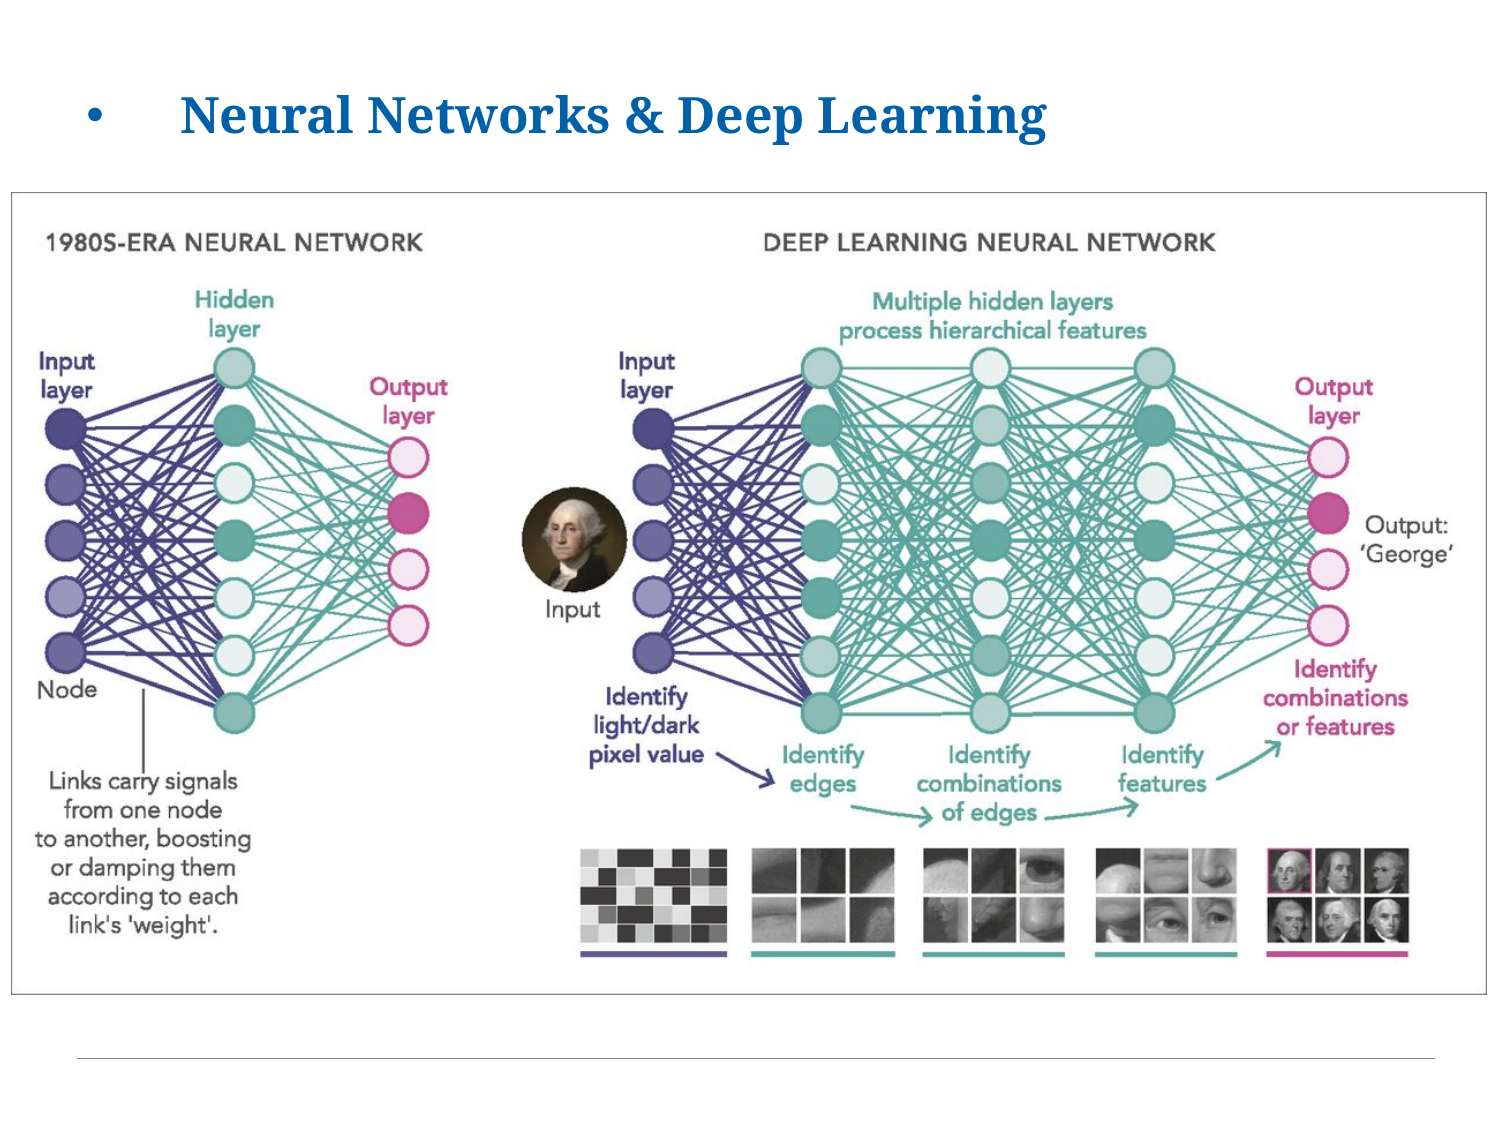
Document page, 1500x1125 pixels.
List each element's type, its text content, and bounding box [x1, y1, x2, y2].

title Neural Networks & Deep Learning [78, 51, 1205, 177]
picture [11, 191, 1487, 995]
